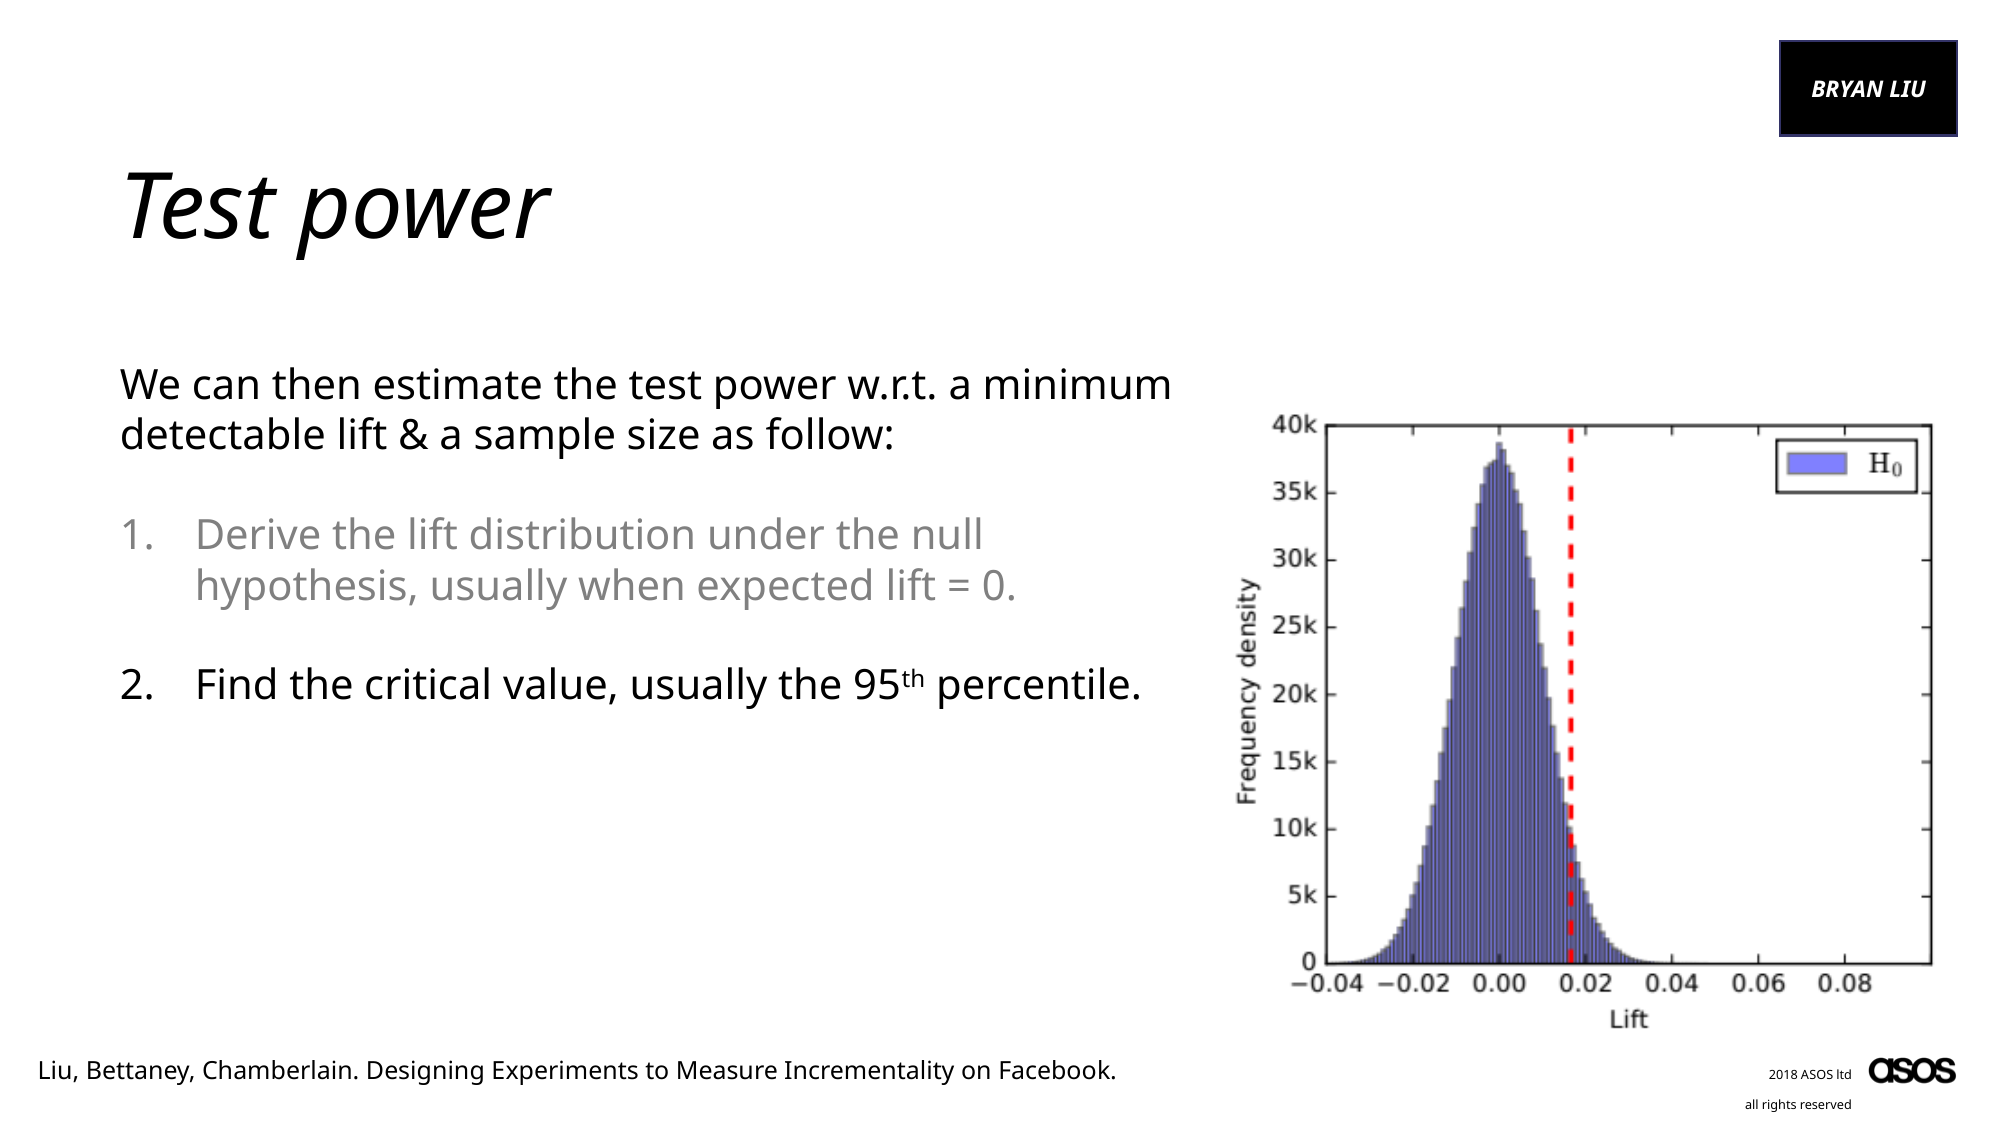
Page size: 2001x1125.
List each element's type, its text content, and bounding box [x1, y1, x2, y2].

list We can then estimate the test power w.r.t. a minimum detectable lift & a sample size as follow: Derive the lift distribution under the null hypothesis, usually when expected lift = 0. Find the critical value, usually the 95th percentile. [104, 350, 1221, 1014]
title Test power [104, 151, 1871, 351]
picture [1868, 1057, 1957, 1085]
picture [1220, 397, 1945, 1046]
